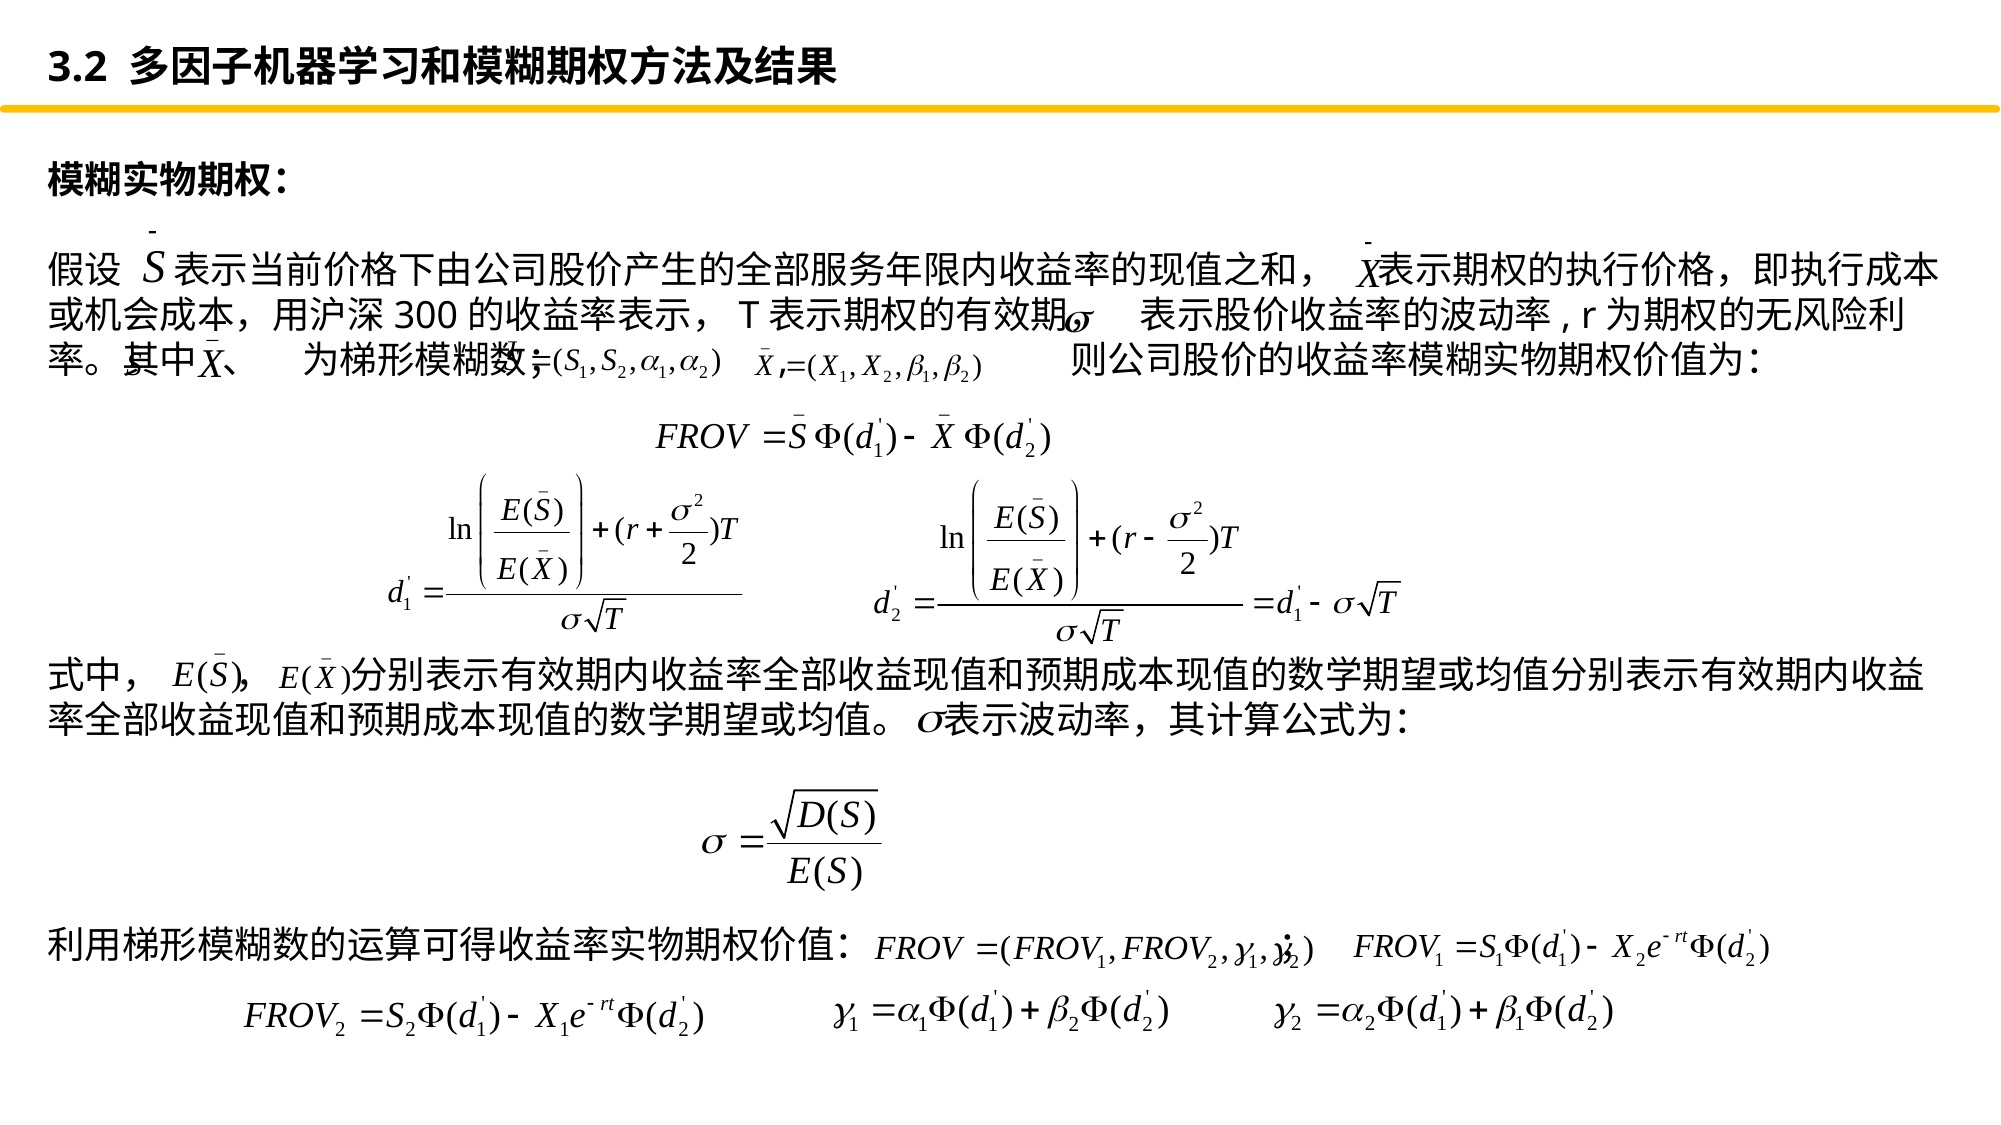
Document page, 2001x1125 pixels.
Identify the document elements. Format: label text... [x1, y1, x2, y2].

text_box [910, 702, 957, 743]
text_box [748, 327, 989, 390]
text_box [1346, 221, 1396, 294]
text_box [695, 782, 889, 899]
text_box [165, 629, 249, 702]
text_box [1056, 302, 1103, 343]
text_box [381, 466, 749, 640]
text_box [134, 208, 176, 294]
text_box 3.2 多因子机器学习和模糊期权方法及结果 [33, 32, 1033, 147]
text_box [868, 925, 1317, 977]
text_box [1267, 980, 1622, 1041]
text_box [826, 980, 1174, 1041]
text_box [236, 987, 710, 1047]
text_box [272, 636, 358, 702]
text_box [1347, 921, 1775, 976]
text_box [648, 390, 1058, 468]
text_box [0, 105, 33, 113]
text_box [189, 312, 238, 384]
text_box 模糊实物期权： 假设 表示当前价格下由公司股价产生的全部服务年限内收益率的现值之和， 表示期权的执行价格，即执行成本或机会成本，用沪深300的收益率表示，T表示期权的有效期， 表示股价收益率的波动率, r为期权的无风险利率。其中 、 为梯形模糊数； , 则公司股价的收益率模糊实物期权价值为： 式中， ， 分别表示有效期内收益率全部收益现值和预期成本现值的数学期望或均值分别表示有效期内收益率全部收益现值和预期成本现值的数学期望或均值。 表示波动率，其计算公式为： 利用梯形模糊数的运算可得收益率实物期权价值： ； [32, 148, 1968, 1018]
text_box [1033, 105, 2000, 113]
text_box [498, 320, 727, 387]
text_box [868, 473, 1406, 652]
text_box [120, 323, 150, 384]
